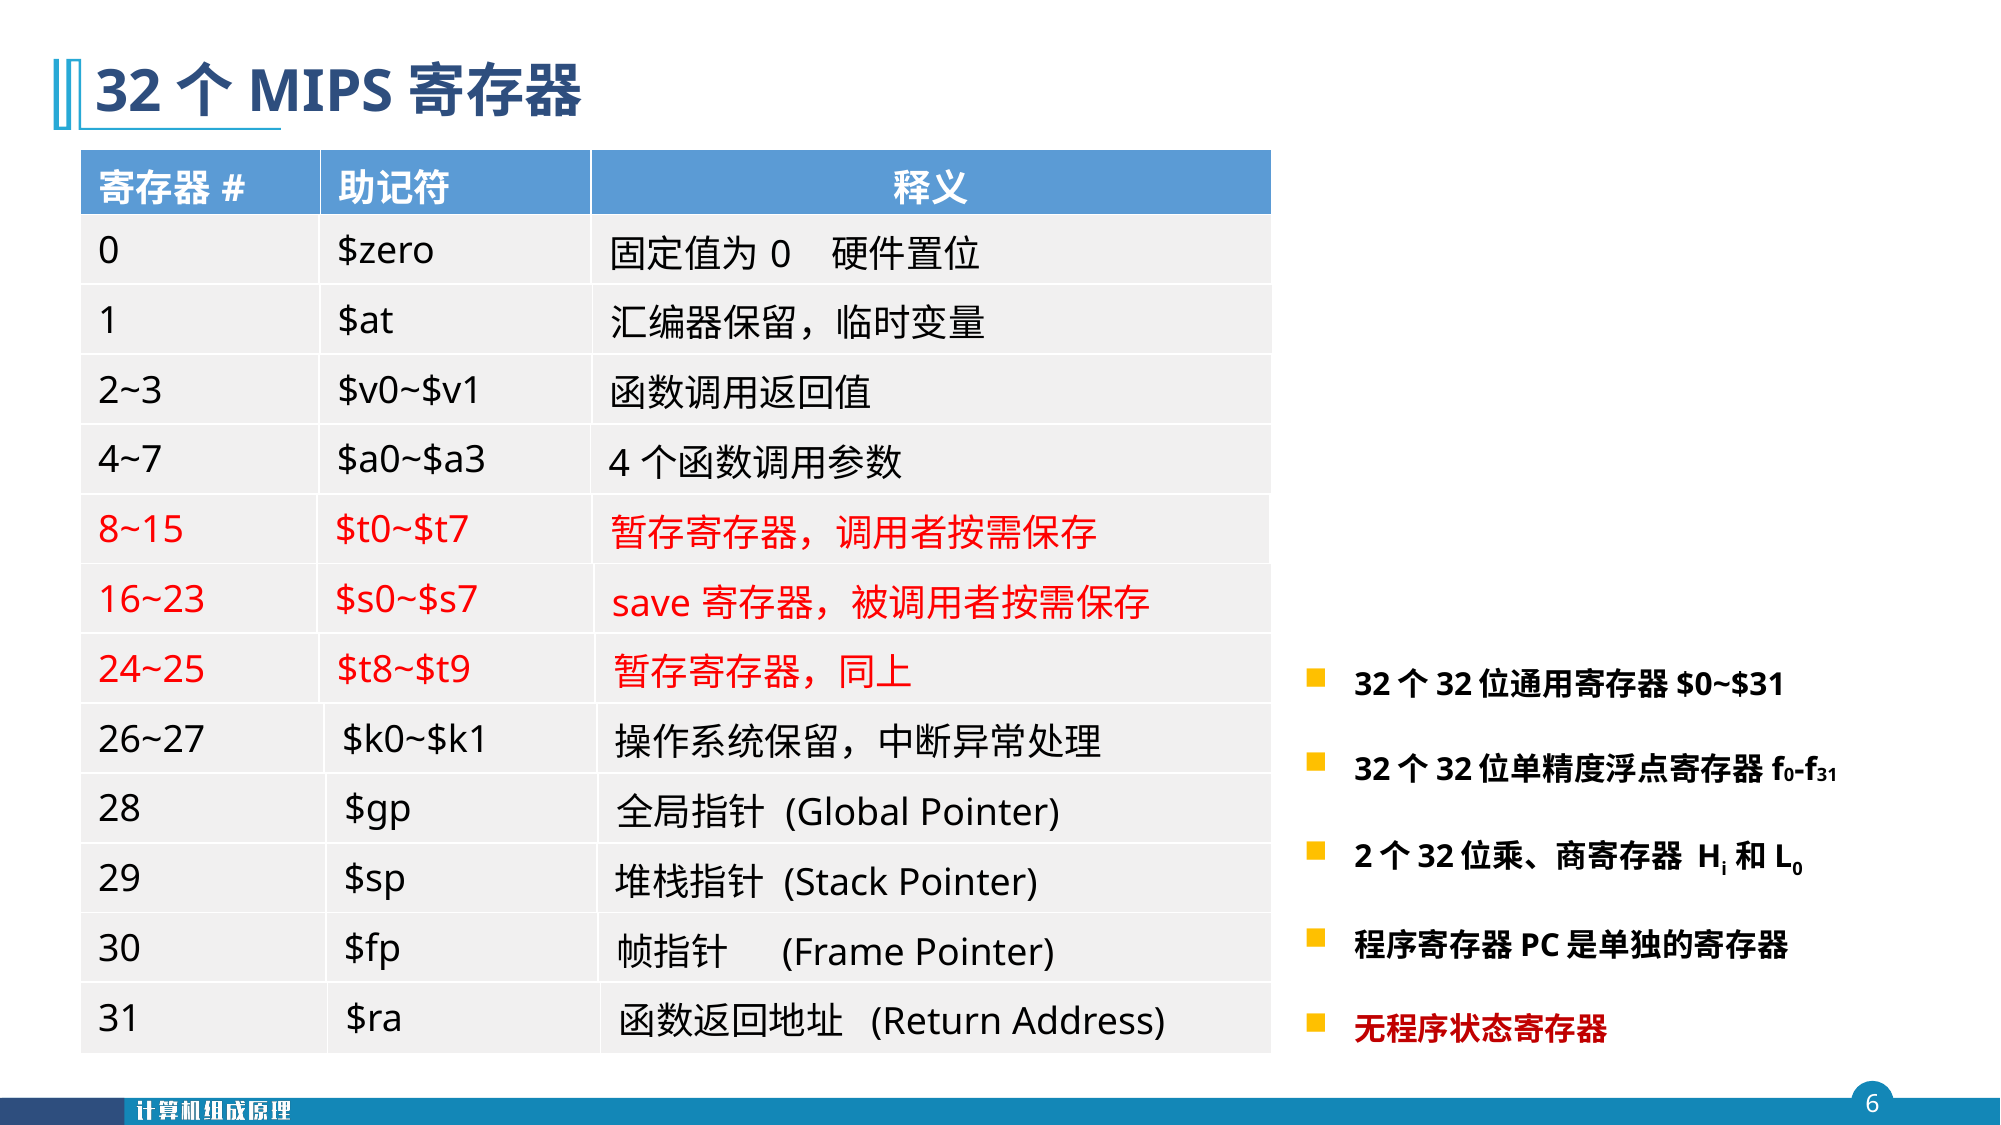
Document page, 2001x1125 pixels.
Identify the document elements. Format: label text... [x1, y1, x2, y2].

table_header 26~27 [81, 704, 323, 772]
table_header 8~15 [81, 495, 316, 563]
table_header 31 [81, 983, 327, 1053]
table_header 固定值为0 硬件置位 [592, 215, 1271, 283]
table_header $v0~$v1 [320, 355, 591, 423]
table_header 操作系统保留，中断异常处理 [598, 704, 1271, 772]
table_header 2~3 [81, 355, 318, 423]
table_header 24~25 [81, 634, 318, 702]
table_header 28 [81, 774, 325, 842]
table_header 暂存寄存器，调用者按需保存 [593, 495, 1269, 563]
table_header $t0~$t7 [318, 495, 591, 563]
table_header 帧指针 (Frame Pointer) [599, 913, 1271, 981]
table_header 堆栈指针 (Stack Pointer) [598, 844, 1271, 912]
table_header 4个函数调用参数 [591, 425, 1271, 493]
table_header 暂存寄存器，同上 [596, 634, 1271, 702]
table_header 29 [81, 844, 325, 912]
table_header $a0~$a3 [320, 425, 590, 493]
table_header $sp [327, 844, 596, 912]
table_header 汇编器保留，临时变量 [593, 285, 1272, 353]
table_header $k0~$k1 [325, 704, 596, 772]
table_header 函数调用返回值 [593, 355, 1271, 423]
table_header $fp [327, 913, 597, 981]
table_header 释义 [592, 150, 1271, 214]
table_header 4~7 [81, 425, 318, 493]
list 32个32位通用寄存器$0~$31 32个32位单精度浮点寄存器f0-f31 2个32位乘、商寄存器 Hi 和L0 程序寄存器PC是单独的寄存器 无程序状态寄存器 [1289, 628, 1938, 1068]
table_header 1 [81, 285, 319, 353]
table_header 助记符 [321, 150, 590, 214]
table_header $t8~$t9 [320, 634, 594, 702]
table_header 函数返回地址 (Return Address) [601, 983, 1271, 1053]
table_header $at [321, 285, 592, 353]
table_header 全局指针 (Global Pointer) [599, 774, 1271, 842]
title 32个MIPS寄存器 [80, 42, 787, 144]
table_header 0 [81, 215, 318, 283]
table_header $ra [328, 983, 600, 1053]
table_header $s0~$s7 [318, 564, 593, 632]
table_header 30 [81, 913, 325, 981]
table_header save寄存器，被调用者按需保存 [595, 564, 1271, 632]
table_header $gp [327, 774, 597, 842]
table_header 16~23 [81, 564, 316, 632]
table_header $zero [320, 215, 590, 283]
table_header 寄存器# [81, 150, 320, 214]
